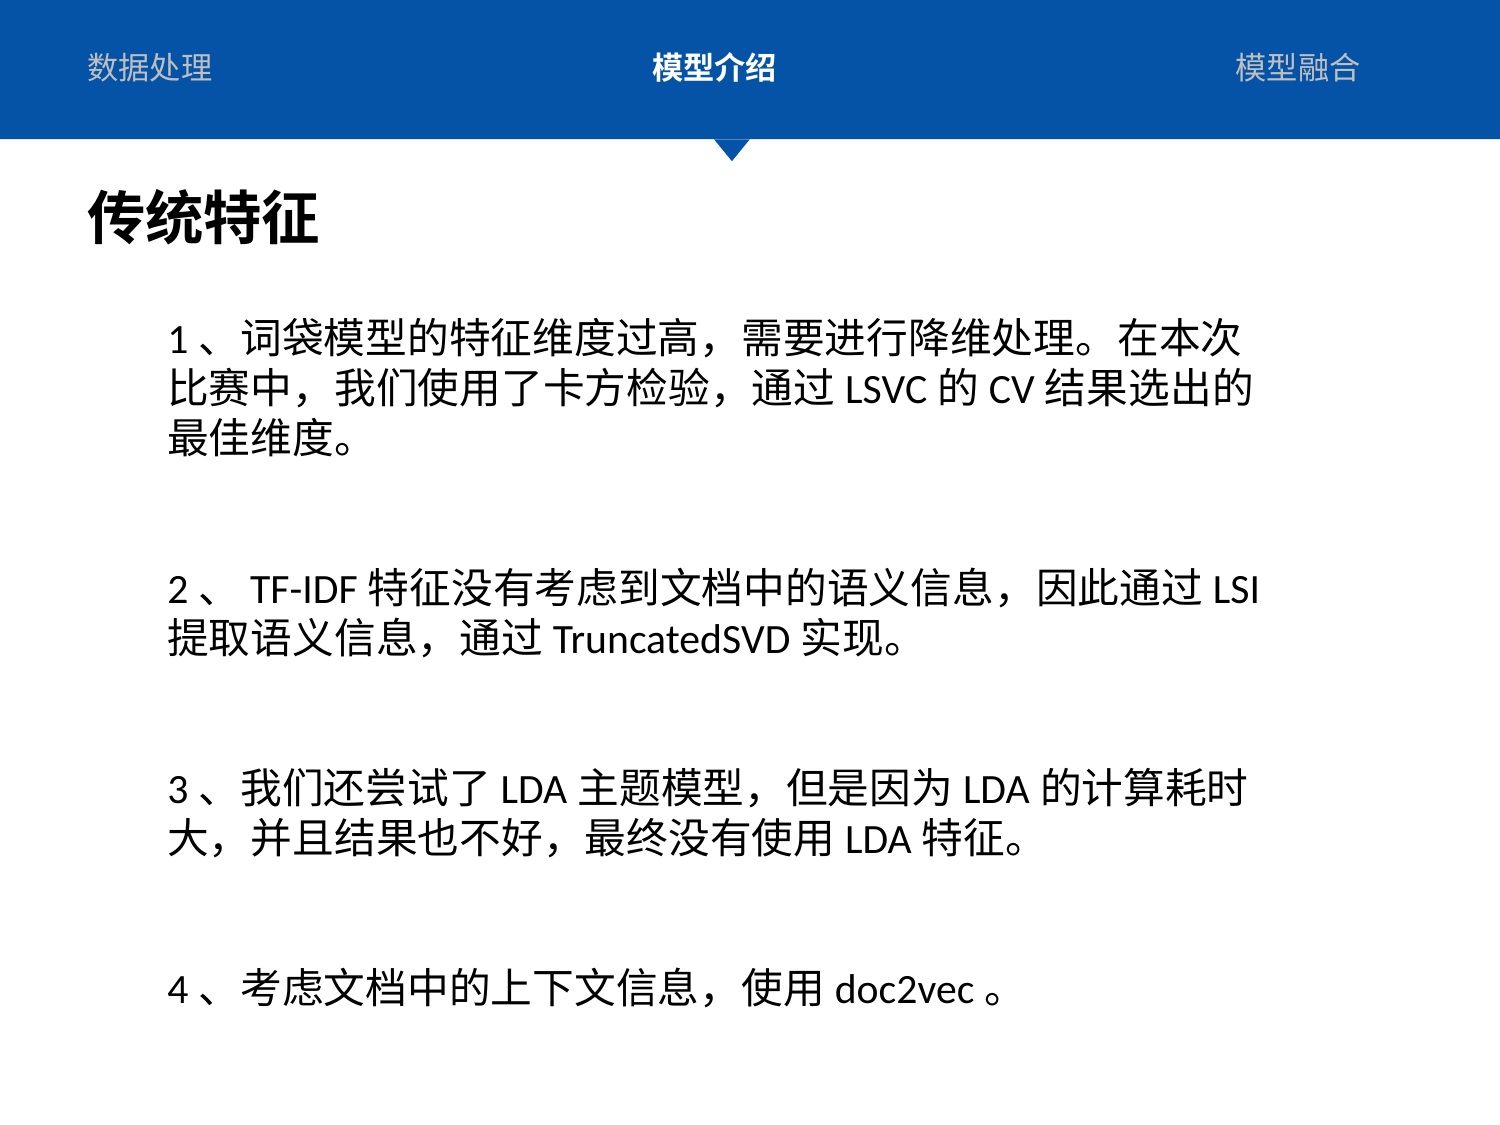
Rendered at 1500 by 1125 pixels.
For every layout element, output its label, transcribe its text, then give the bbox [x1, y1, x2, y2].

text_box 1、词袋模型的特征维度过高，需要进行降维处理。在本次比赛中，我们使用了卡方检验，通过LSVC的CV结果选出的最佳维度。 2、TF-IDF特征没有考虑到文档中的语义信息，因此通过LSI提取语义信息，通过TruncatedSVD实现。 3、我们还尝试了LDA主题模型，但是因为LDA的计算耗时大，并且结果也不好，最终没有使用LDA特征。 4、考虑文档中的上下文信息，使用doc2vec。 [152, 304, 1276, 1020]
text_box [0, 0, 1500, 162]
text_box 传统特征 [72, 174, 515, 259]
text_box 二、模型介绍 [72, 196, 618, 282]
